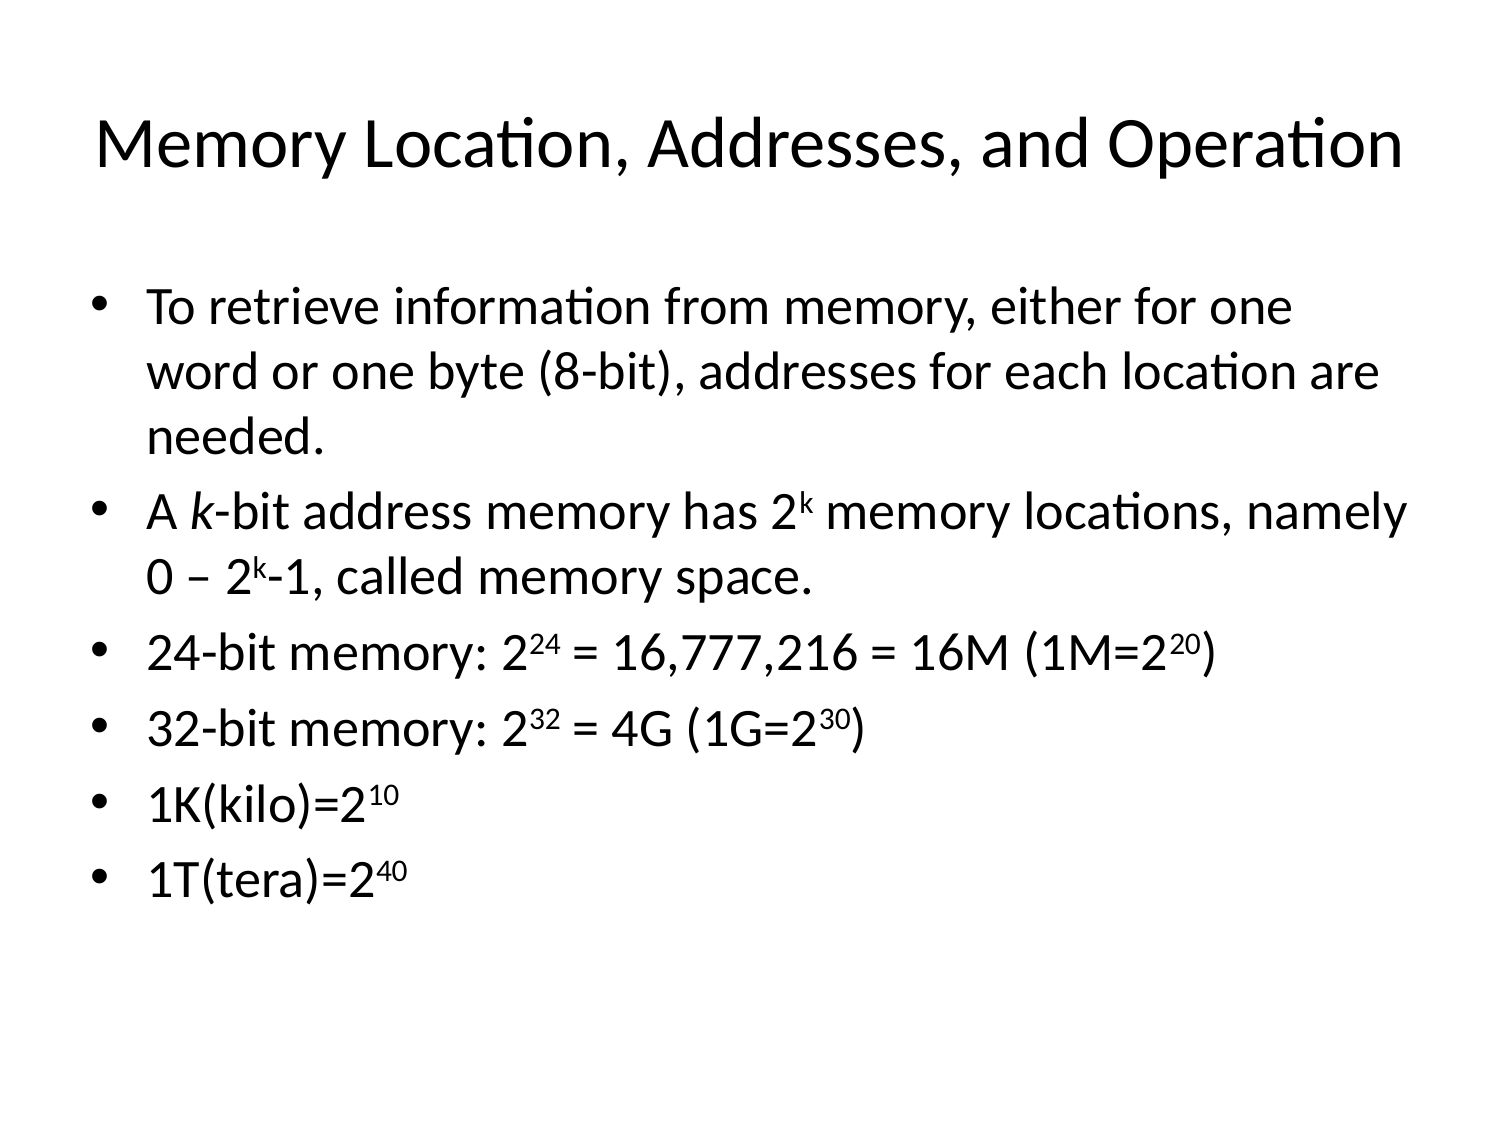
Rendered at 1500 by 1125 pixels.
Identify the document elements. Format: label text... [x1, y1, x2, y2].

title Memory Location, Addresses, and Operation [75, 45, 1425, 233]
list To retrieve information from memory, either for one word or one byte (8-bit), addresses for each location are needed. A k-bit address memory has 2k memory locations, namely 0 – 2k-1, called memory space. 24-bit memory: 224 = 16,777,216 = 16M (1M=220) 32-bit memory: 232 = 4G (1G=230) 1K(kilo)=210 1T(tera)=240 [75, 262, 1425, 1005]
